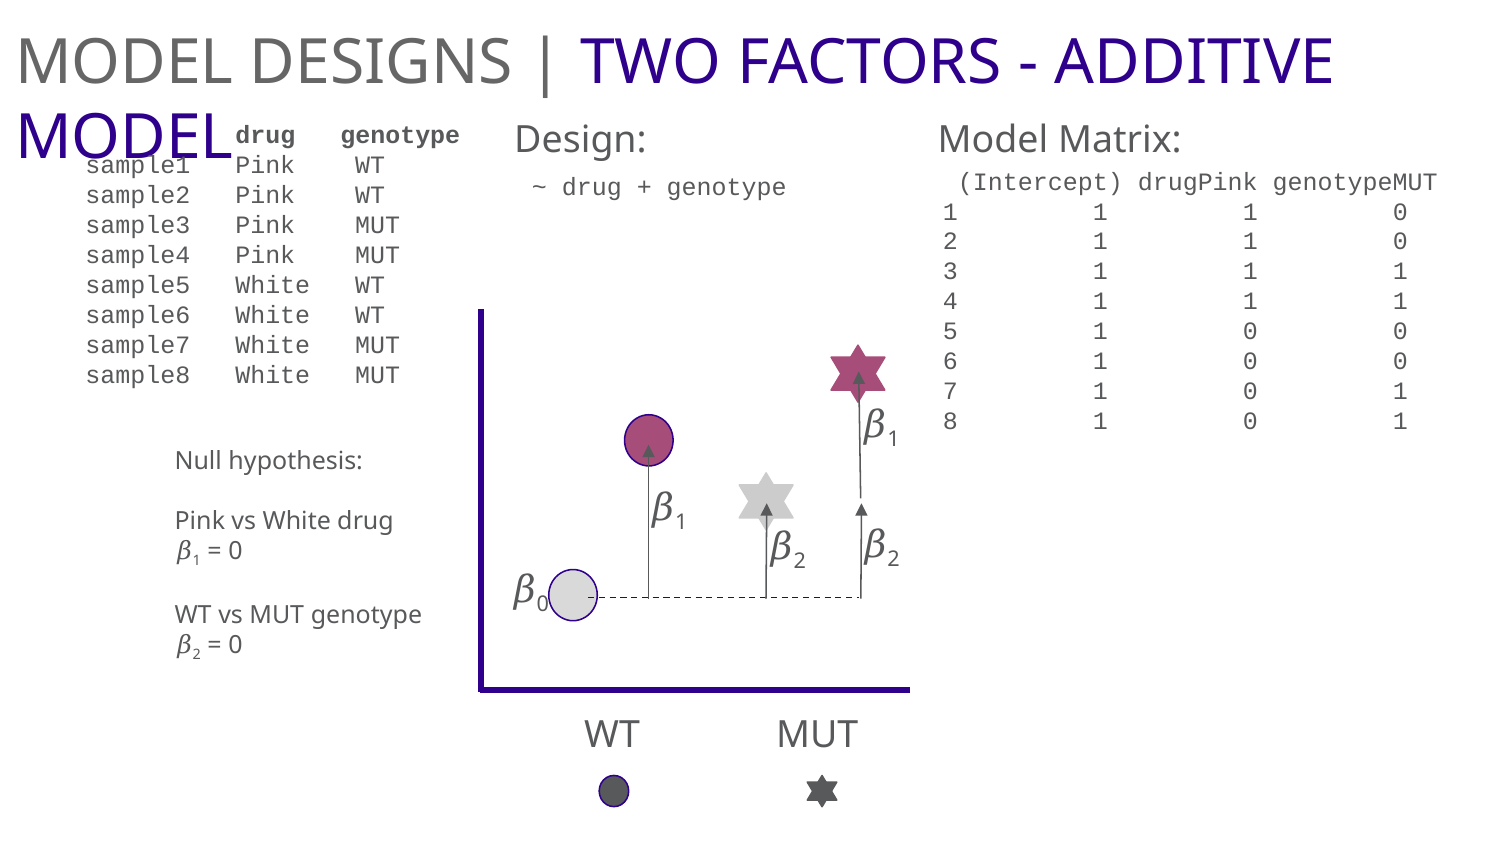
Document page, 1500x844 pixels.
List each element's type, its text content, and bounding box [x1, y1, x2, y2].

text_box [479, 309, 968, 807]
title Model Designs | Two factors - additive model [0, 6, 1398, 101]
text_box drug genotype sample1 Pink WT sample2 Pink WT sample3 Pink MUT sample4 Pink MUT sample5 White WT sample6 White WT sample7 White MUT sample8 White MUT [70, 103, 485, 402]
text_box ~ drug + genotype [516, 155, 899, 226]
text_box Design: [499, 100, 668, 171]
text_box Model Matrix: [922, 100, 1215, 171]
text_box Null hypothesis: Pink vs White drug 𝛽1 = 0 WT vs MUT genotype 𝛽2 = 0 [159, 429, 479, 691]
text_box (Intercept) drugPink genotypeMUT 1 1 1 0 2 1 1 0 3 1 1 1 4 1 1 1 5 1 0 0 6 1 0 0 7 1 0 1 8 1 0 1 [927, 150, 1470, 448]
